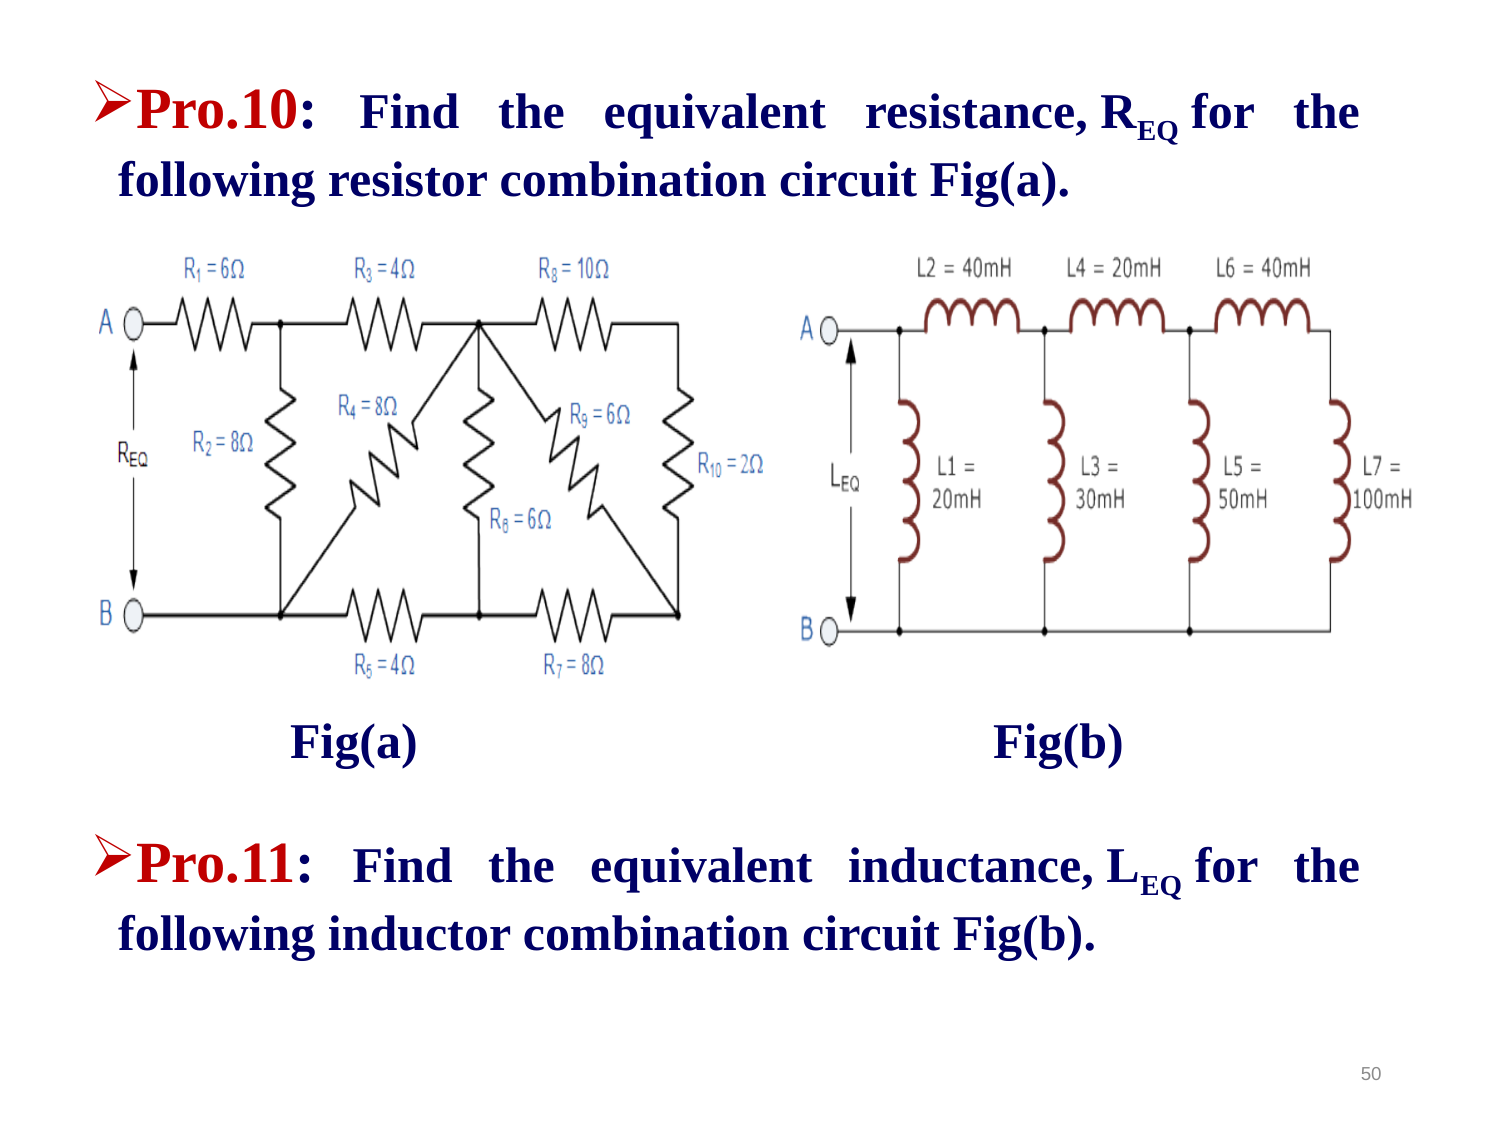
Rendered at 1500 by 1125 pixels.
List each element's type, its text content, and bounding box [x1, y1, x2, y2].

list Pro.10: Find the equivalent resistance, REQ for the following resistor combination circuit Fig(a). Fig(a) Fig(b) Pro.11: Find the equivalent inductance, LEQ for the following inductor combination circuit Fig(b). [75, 62, 1375, 888]
slide_number 50 [1059, 1042, 1397, 1103]
picture [99, 249, 763, 688]
picture [799, 249, 1413, 650]
